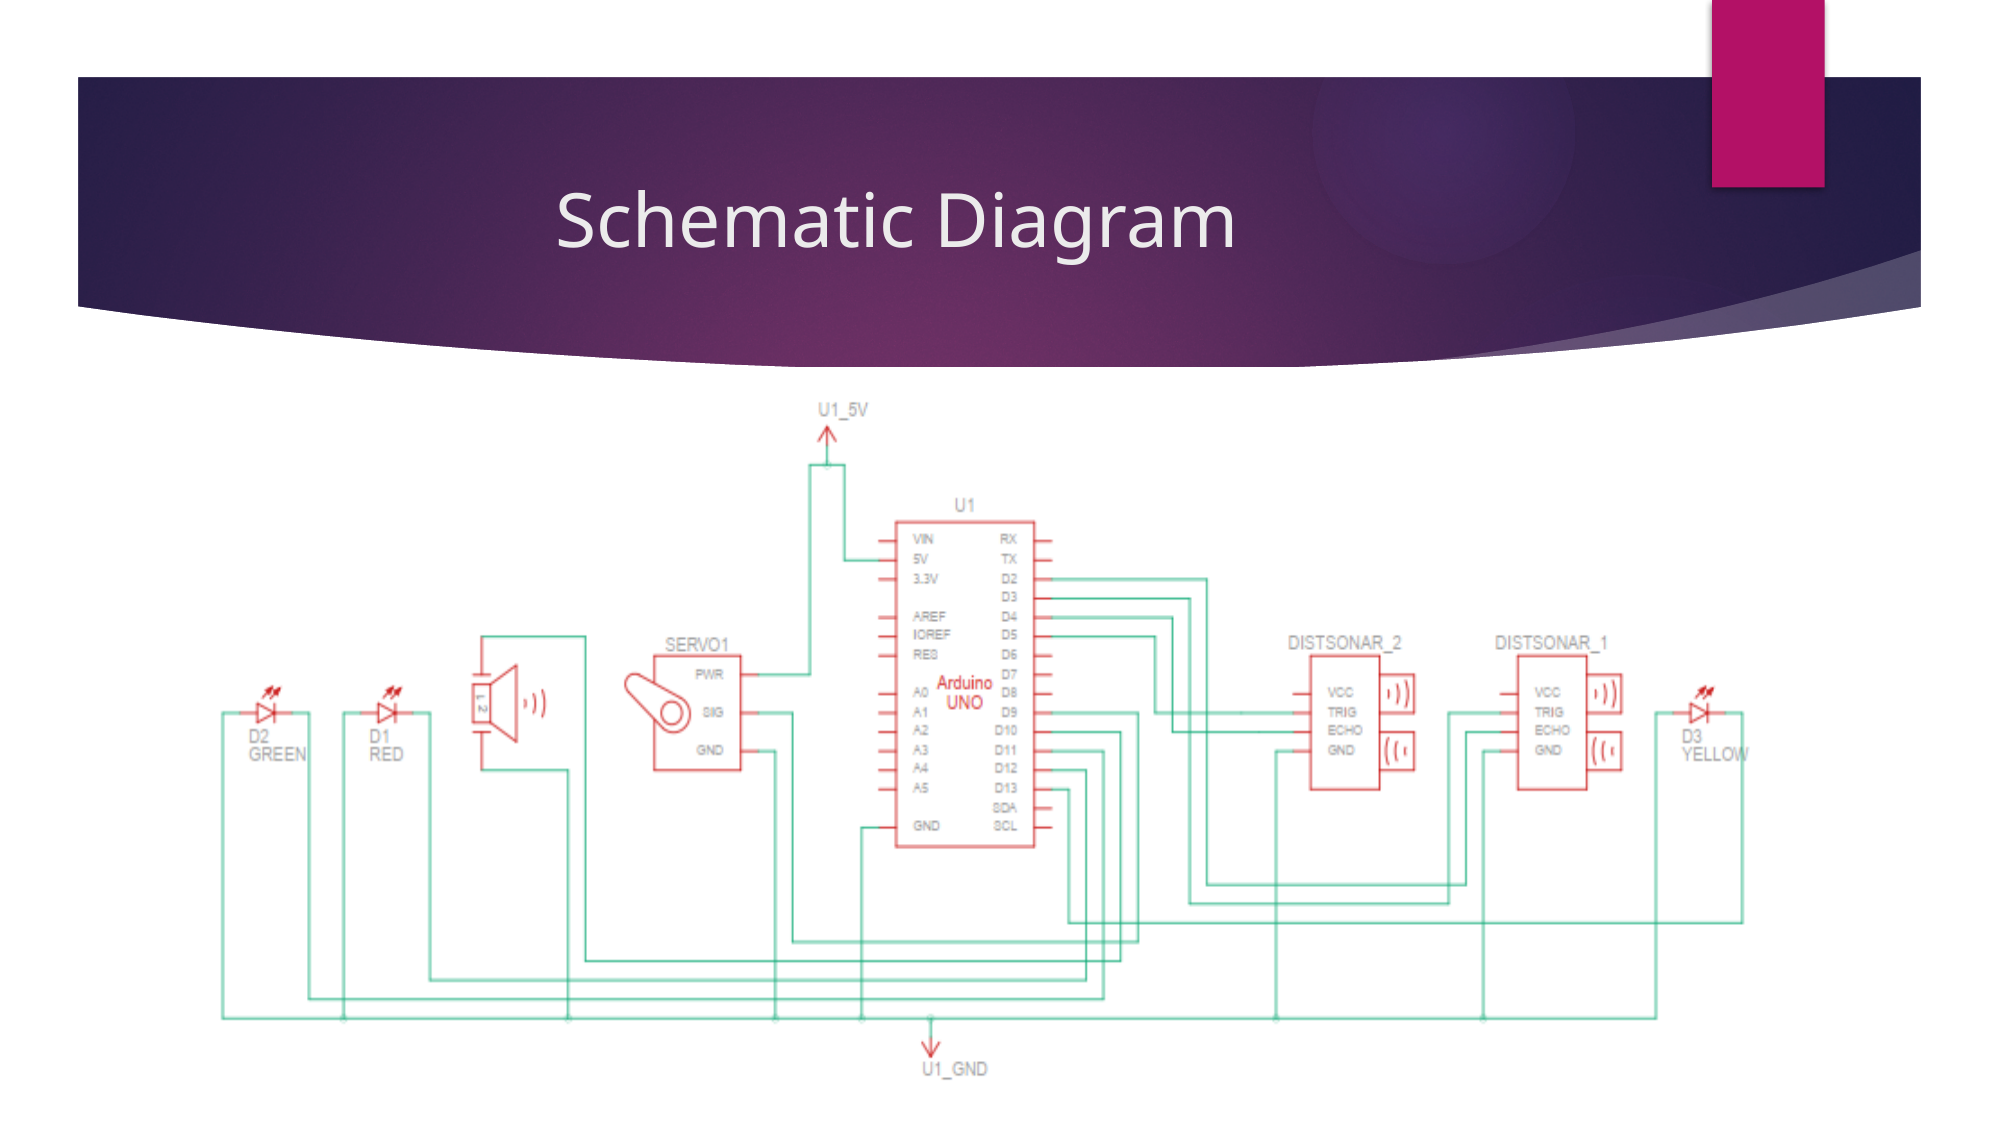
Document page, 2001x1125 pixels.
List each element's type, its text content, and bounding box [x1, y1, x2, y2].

title Schematic Diagram [189, 159, 1627, 276]
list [189, 367, 1777, 1113]
